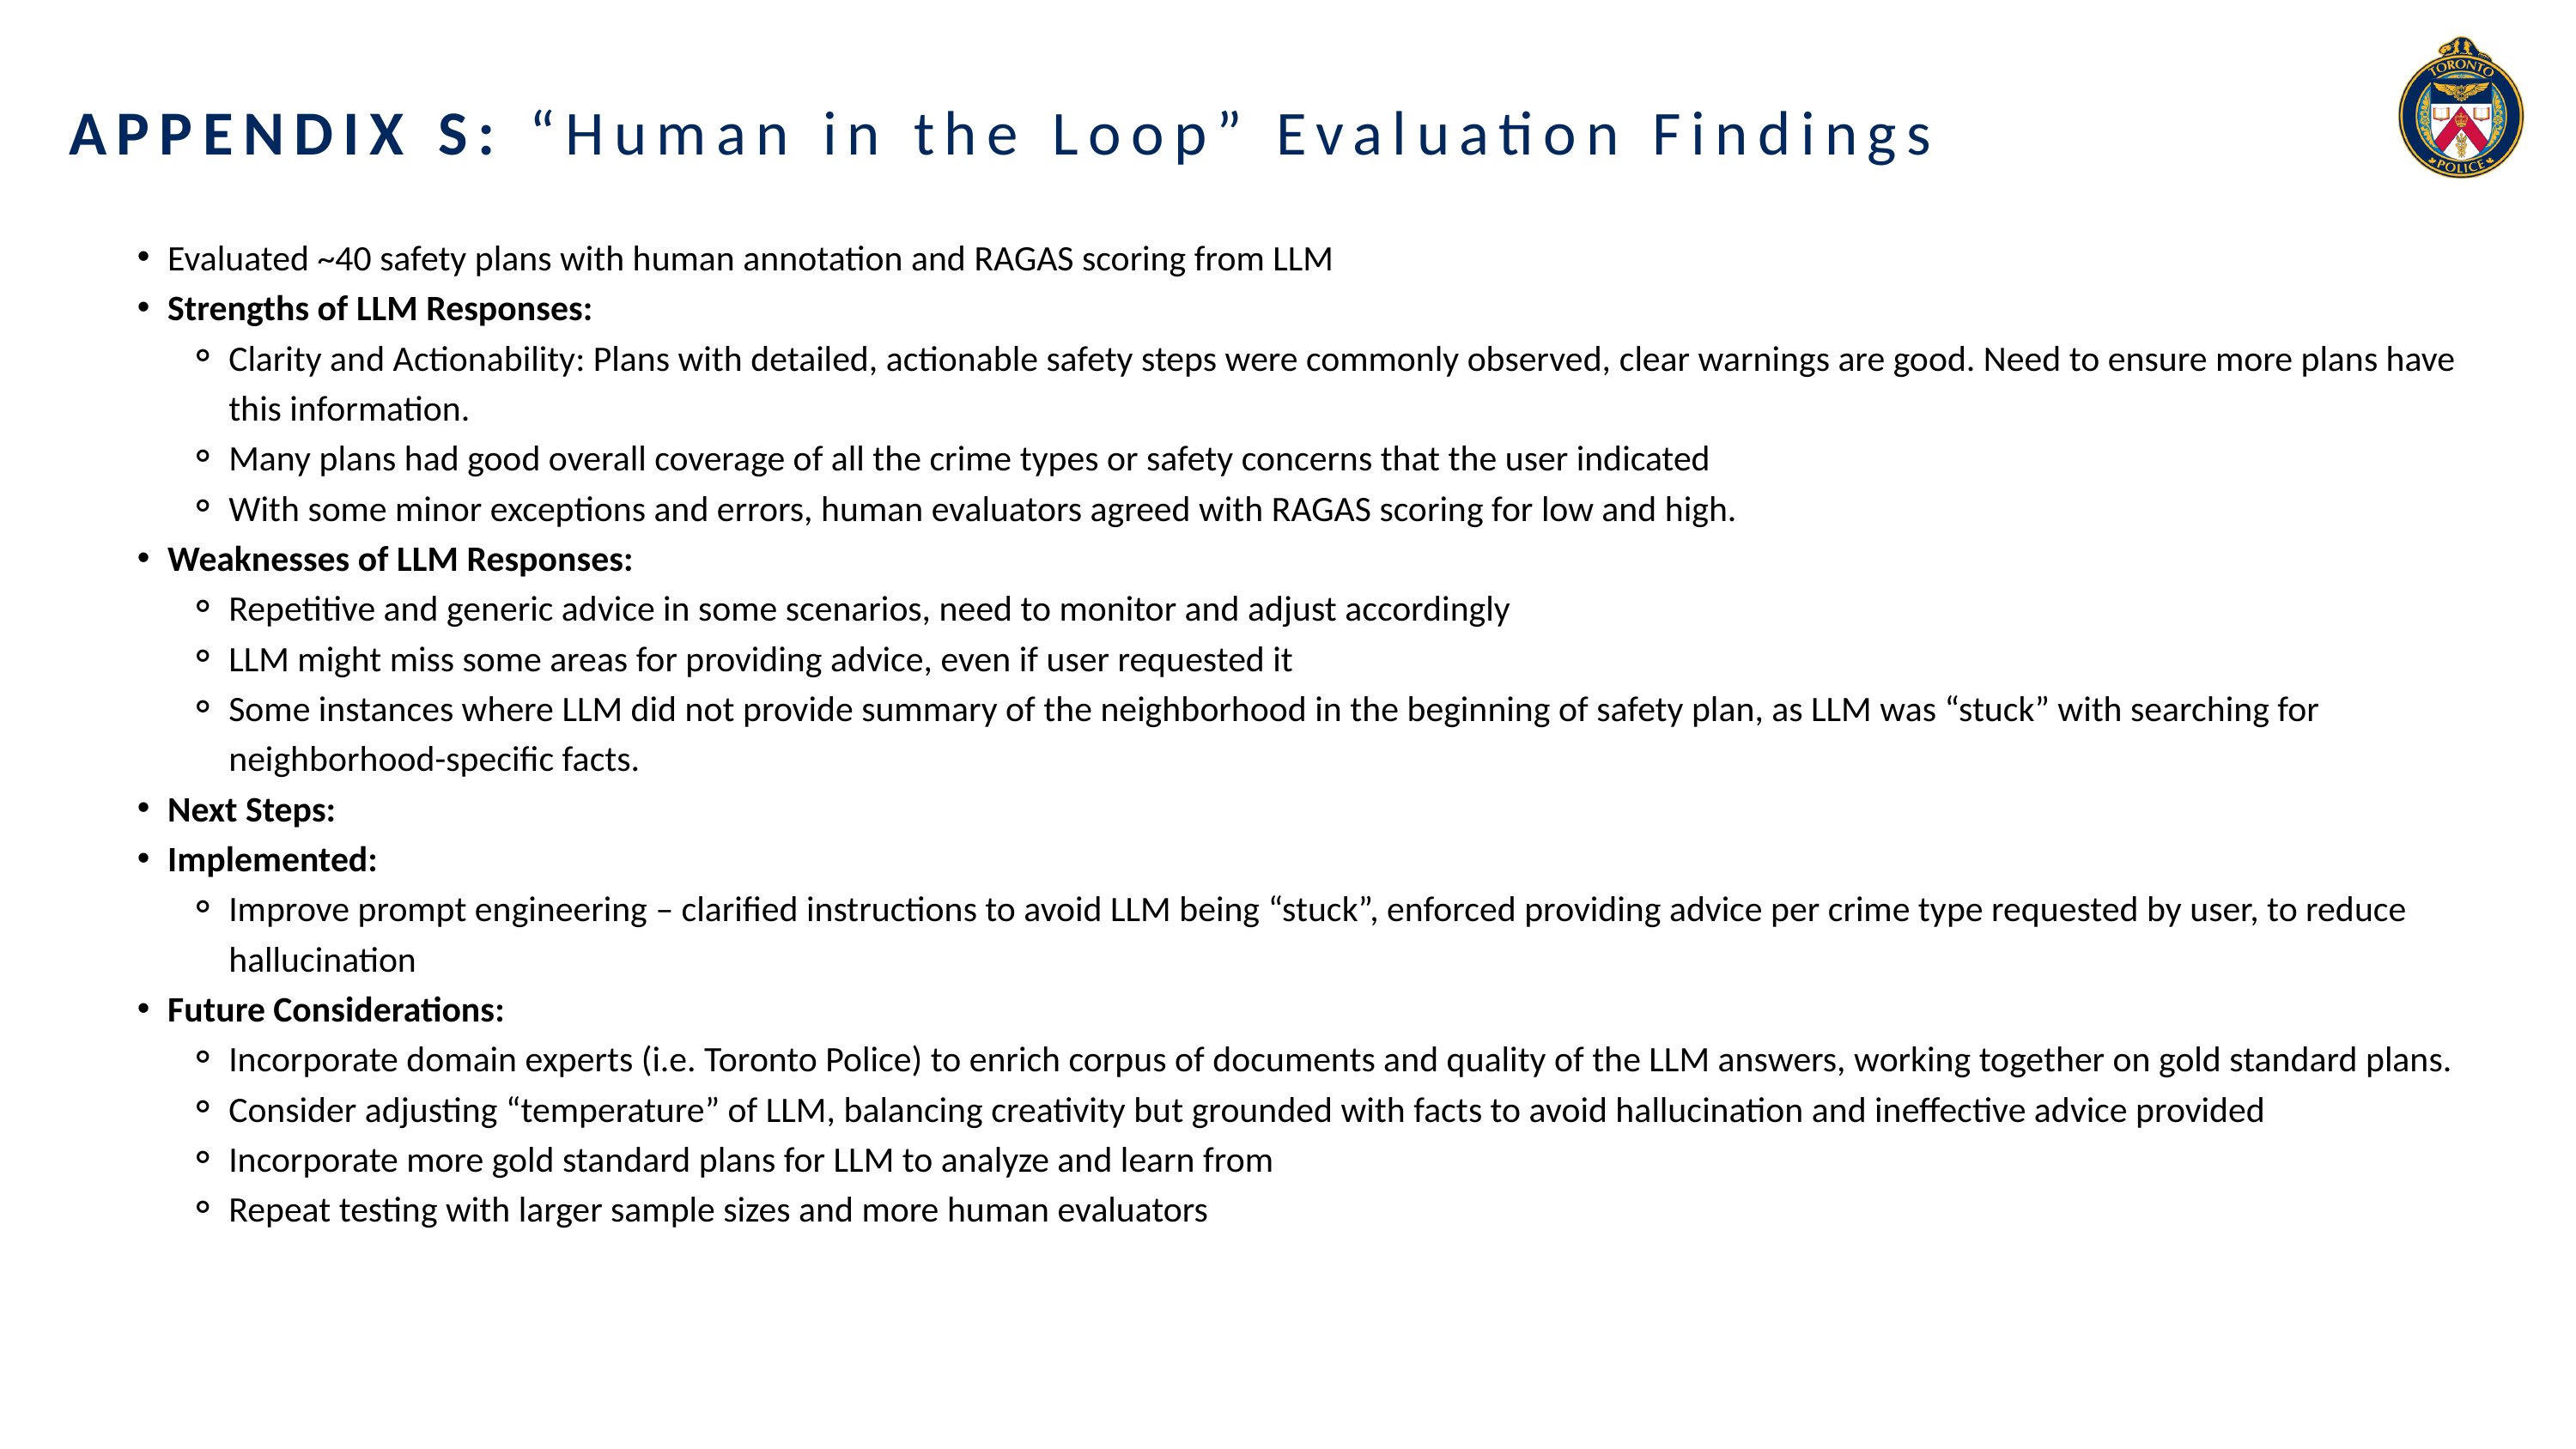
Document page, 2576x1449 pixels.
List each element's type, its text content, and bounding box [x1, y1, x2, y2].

text_box Evaluated ~40 safety plans with human annotation and RAGAS scoring from LLM Strengths of LLM Responses: Clarity and Actionability: Plans with detailed, actionable safety steps were commonly observed, clear warnings are good. Need to ensure more plans have this information. Many plans had good overall coverage of all the crime types or safety concerns that the user indicated With some minor exceptions and errors, human evaluators agreed with RAGAS scoring for low and high. Weaknesses of LLM Responses: Repetitive and generic advice in some scenarios, need to monitor and adjust accordingly LLM might miss some areas for providing advice, even if user requested it Some instances where LLM did not provide summary of the neighborhood in the beginning of safety plan, as LLM was “stuck” with searching for neighborhood-specific facts. Next Steps: Implemented: Improve prompt engineering – clarified instructions to avoid LLM being “stuck”, enforced providing advice per crime type requested by user, to reduce hallucination Future Considerations: Incorporate domain experts (i.e. Toronto Police) to enrich corpus of documents and quality of the LLM answers, working together on gold standard plans. Consider adjusting “temperature” of LLM, balancing creativity but grounded with facts to avoid hallucination and ineffective advice provided Incorporate more gold standard plans for LLM to analyze and learn from Repeat testing with larger sample sizes and more human evaluators [106, 227, 2470, 1230]
text_box [2396, 34, 2525, 181]
text_box APPENDIX S: “Human in the Loop” Evaluation Findings [69, 80, 2158, 168]
